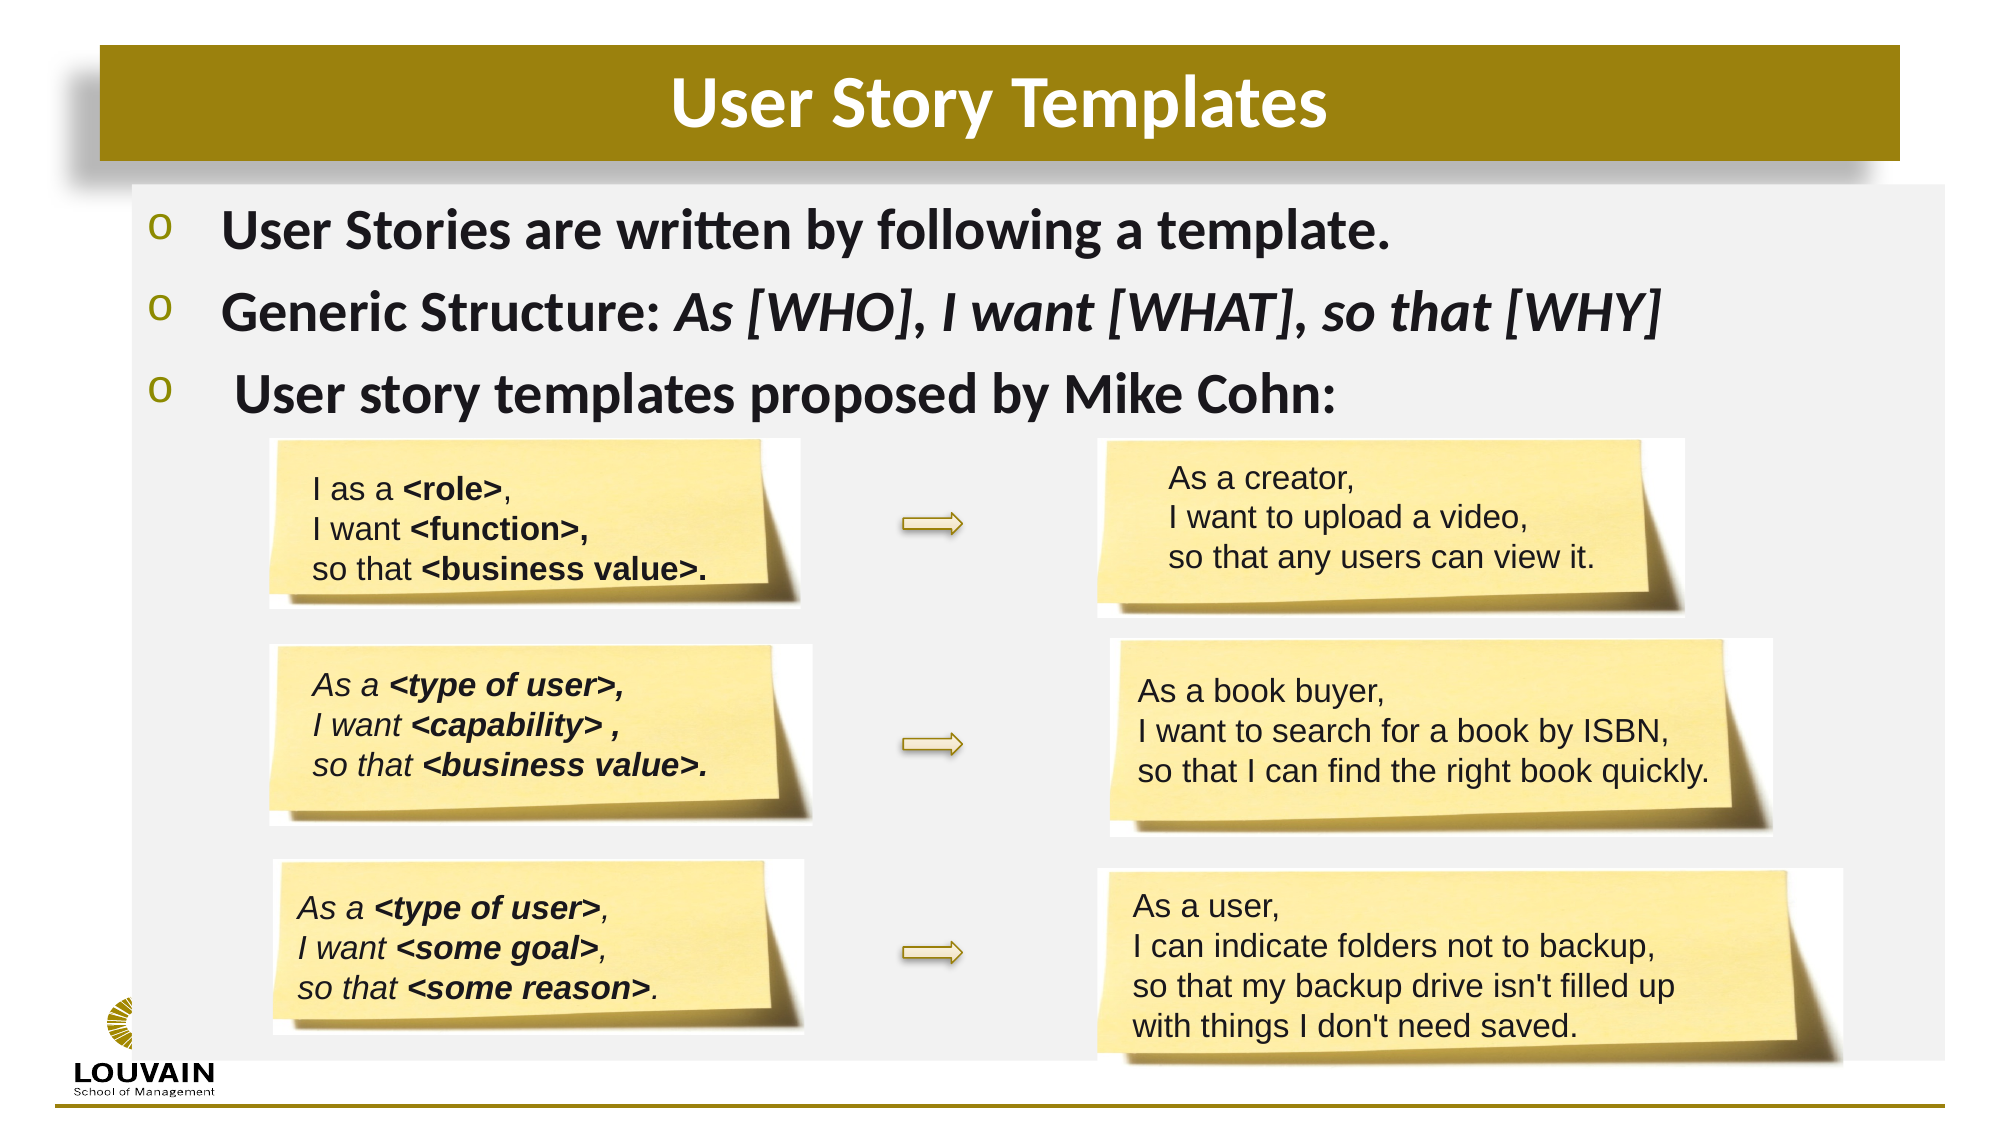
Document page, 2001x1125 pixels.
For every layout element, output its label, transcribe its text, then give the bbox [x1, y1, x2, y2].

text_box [272, 859, 805, 1035]
list User Stories are written by following a template. Generic Structure: As [WHO], I want [WHAT], so that [WHY] User story templates proposed by Mike Cohn: [131, 184, 1945, 1061]
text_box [1097, 438, 1686, 619]
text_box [1109, 637, 1774, 838]
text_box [268, 438, 801, 609]
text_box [269, 643, 813, 826]
title User Story Templates [99, 45, 1900, 161]
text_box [1097, 868, 1844, 1070]
text_box [902, 512, 963, 536]
text_box [902, 732, 963, 756]
text_box [902, 940, 963, 965]
